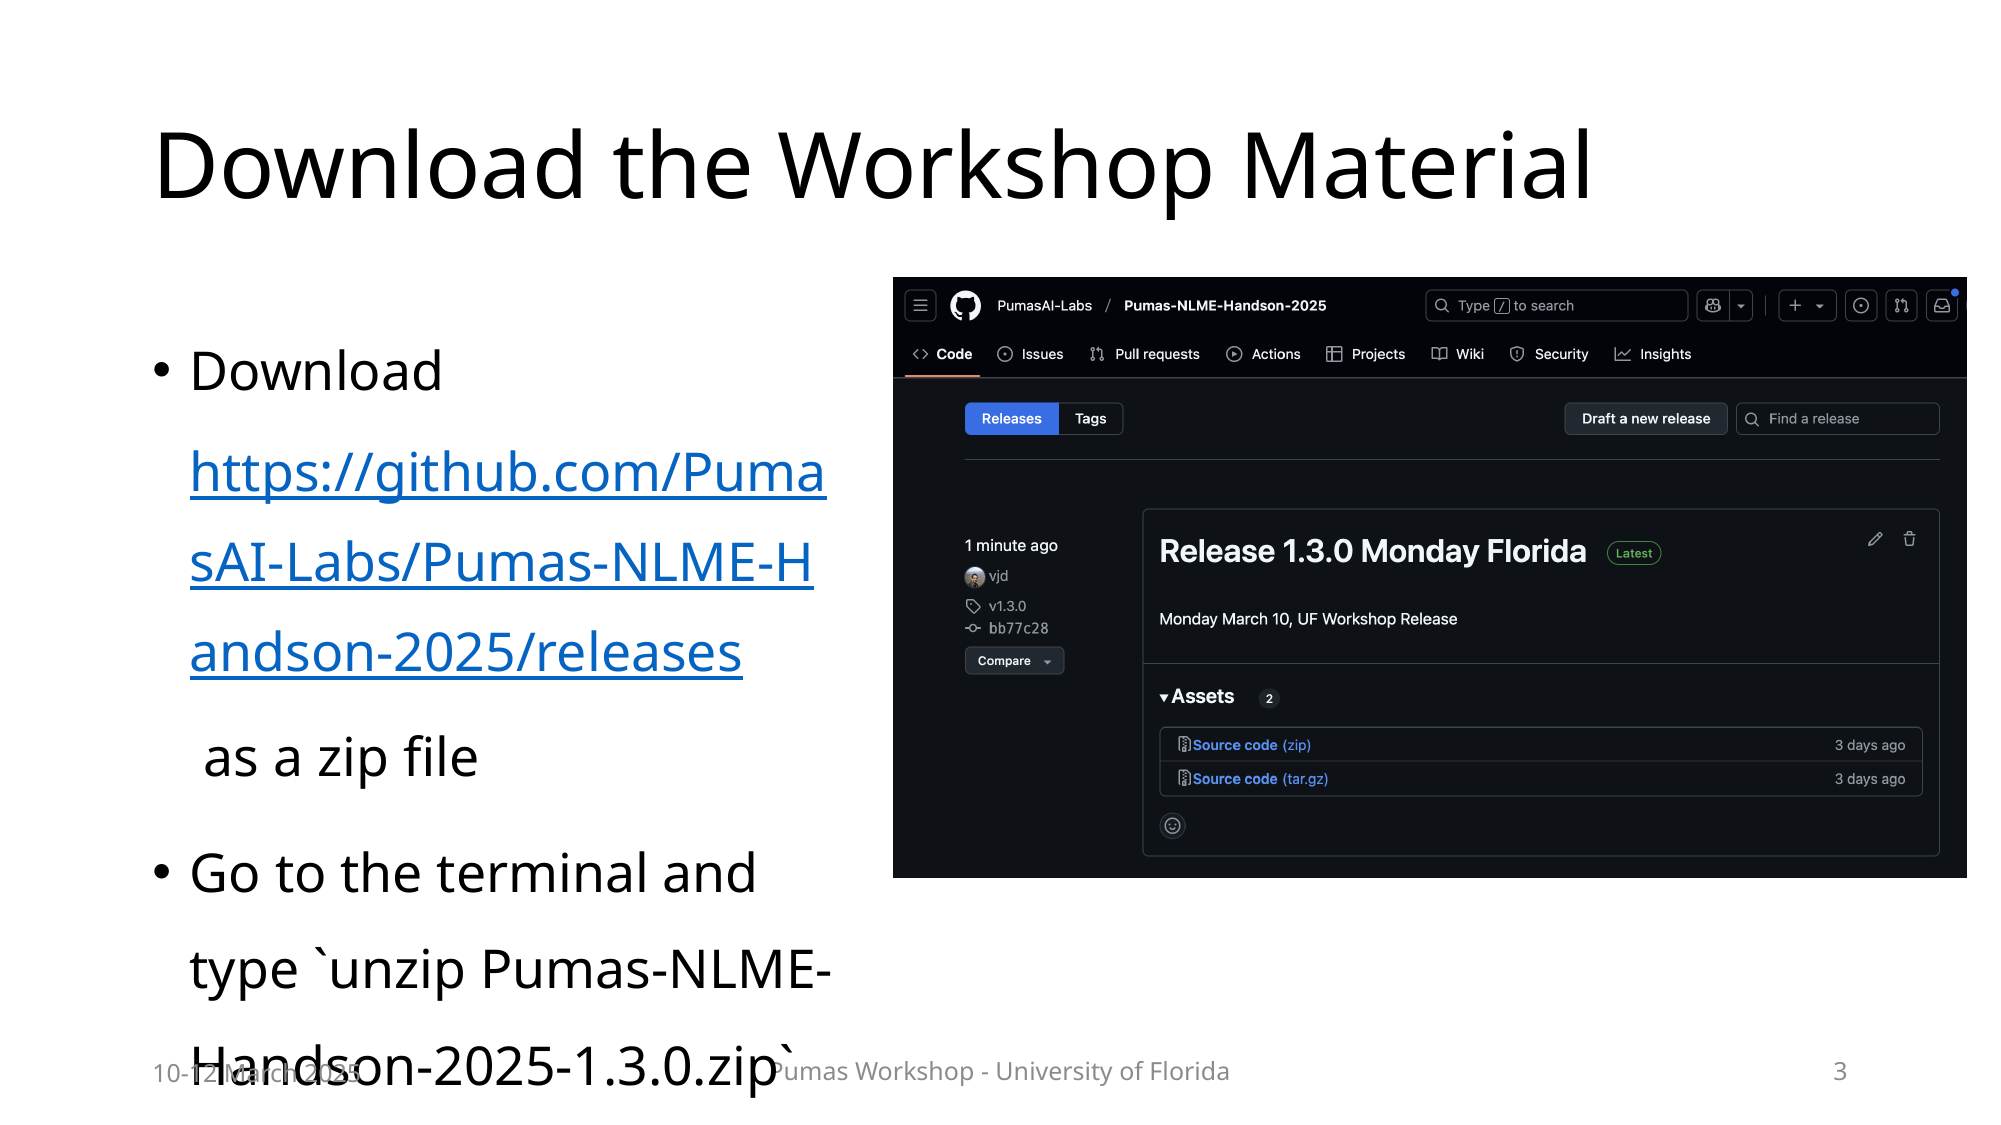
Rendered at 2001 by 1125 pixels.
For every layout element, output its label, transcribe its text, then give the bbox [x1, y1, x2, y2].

title Download the Workshop Material [137, 59, 1863, 278]
picture [893, 277, 1967, 878]
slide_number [137, 1042, 588, 1103]
slide_number 3 [1412, 1042, 1863, 1103]
footer Pumas Workshop - University of Florida [662, 1042, 1338, 1103]
list Download https://github.com/PumasAI-Labs/Pumas-NLME-Handson-2025/releases as a zip file Go to the terminal and type `unzip Pumas-NLME-Handson-2025-1.3.0.zip` [137, 297, 854, 1012]
